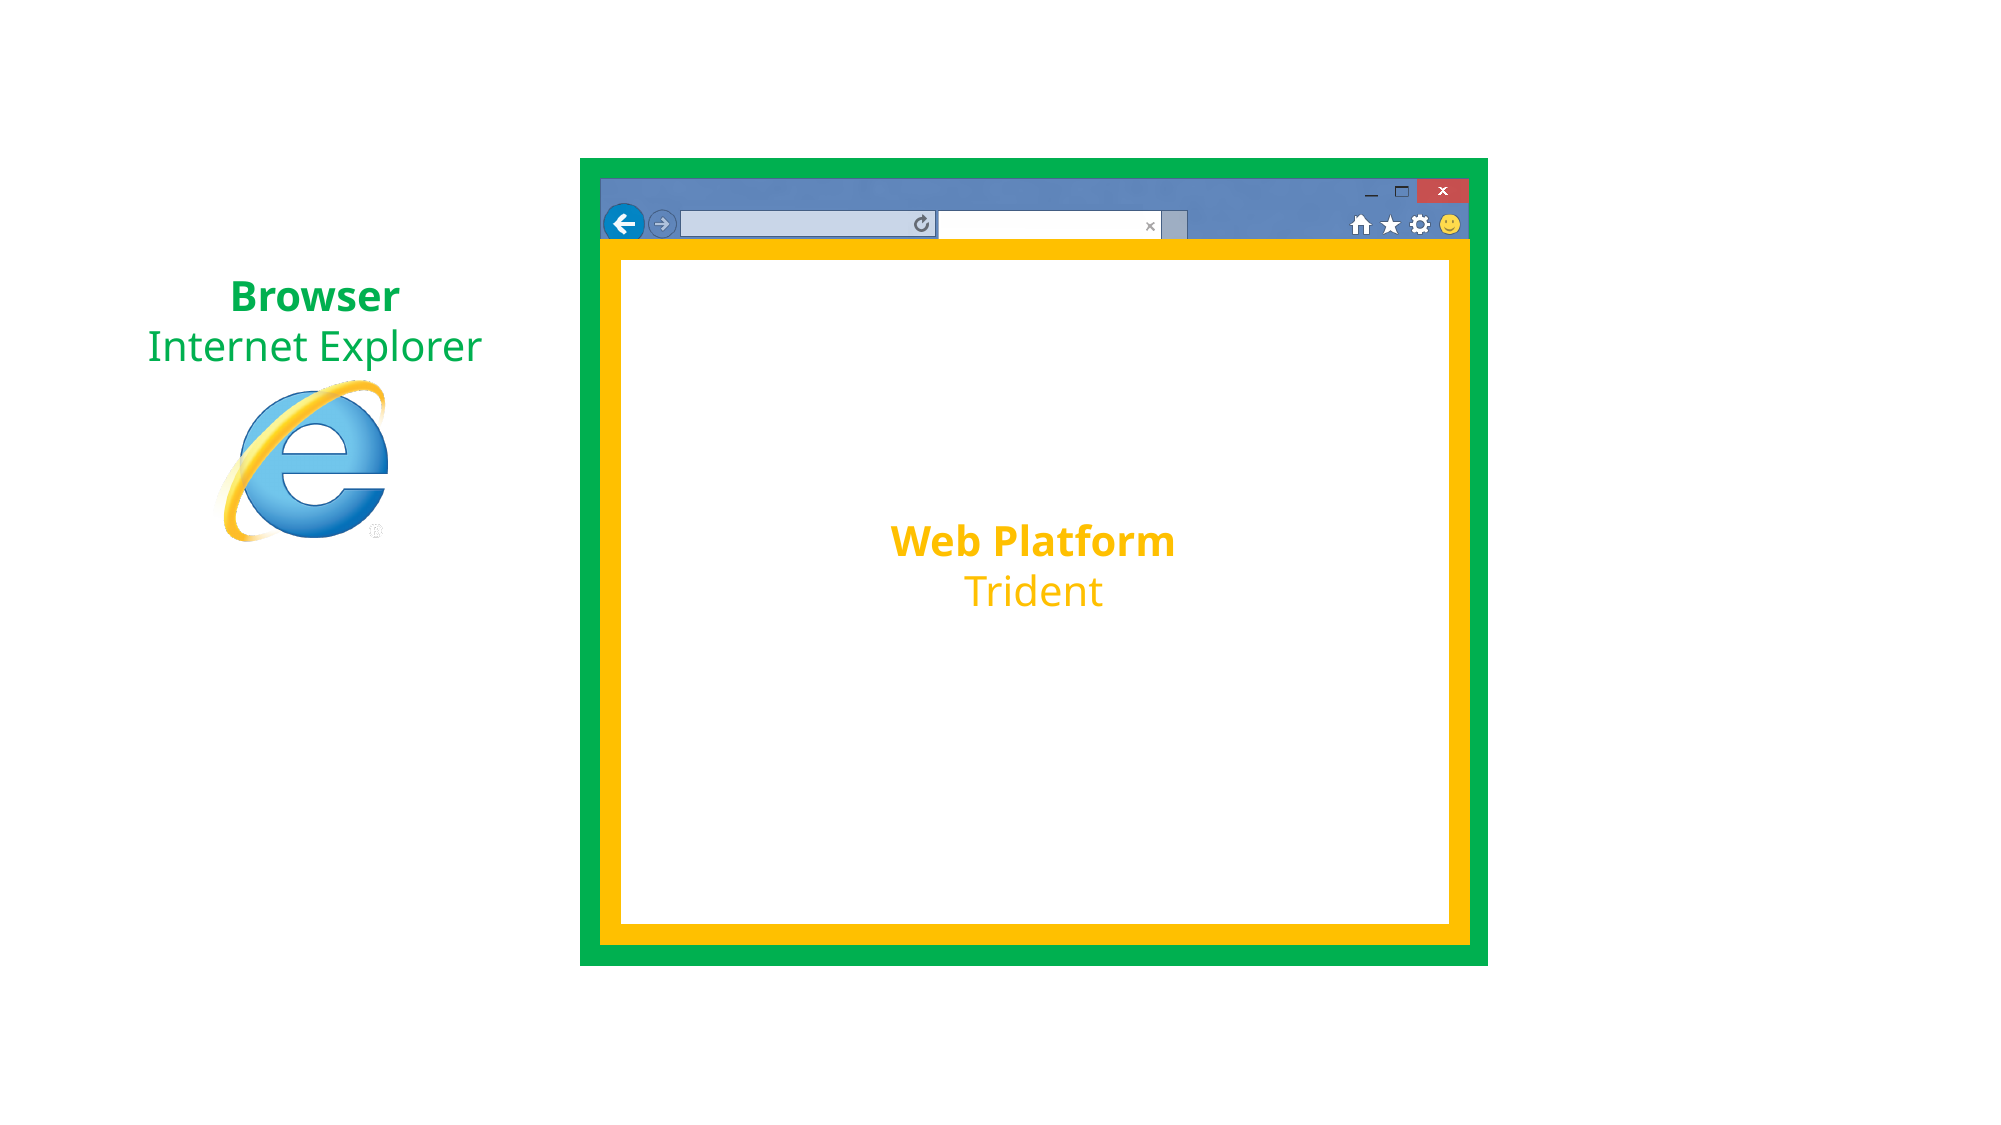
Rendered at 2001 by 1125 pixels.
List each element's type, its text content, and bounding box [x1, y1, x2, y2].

text_box Browser Internet Explorer [112, 262, 519, 378]
picture [599, 177, 1469, 944]
picture [213, 380, 388, 543]
text_box [589, 167, 1479, 956]
